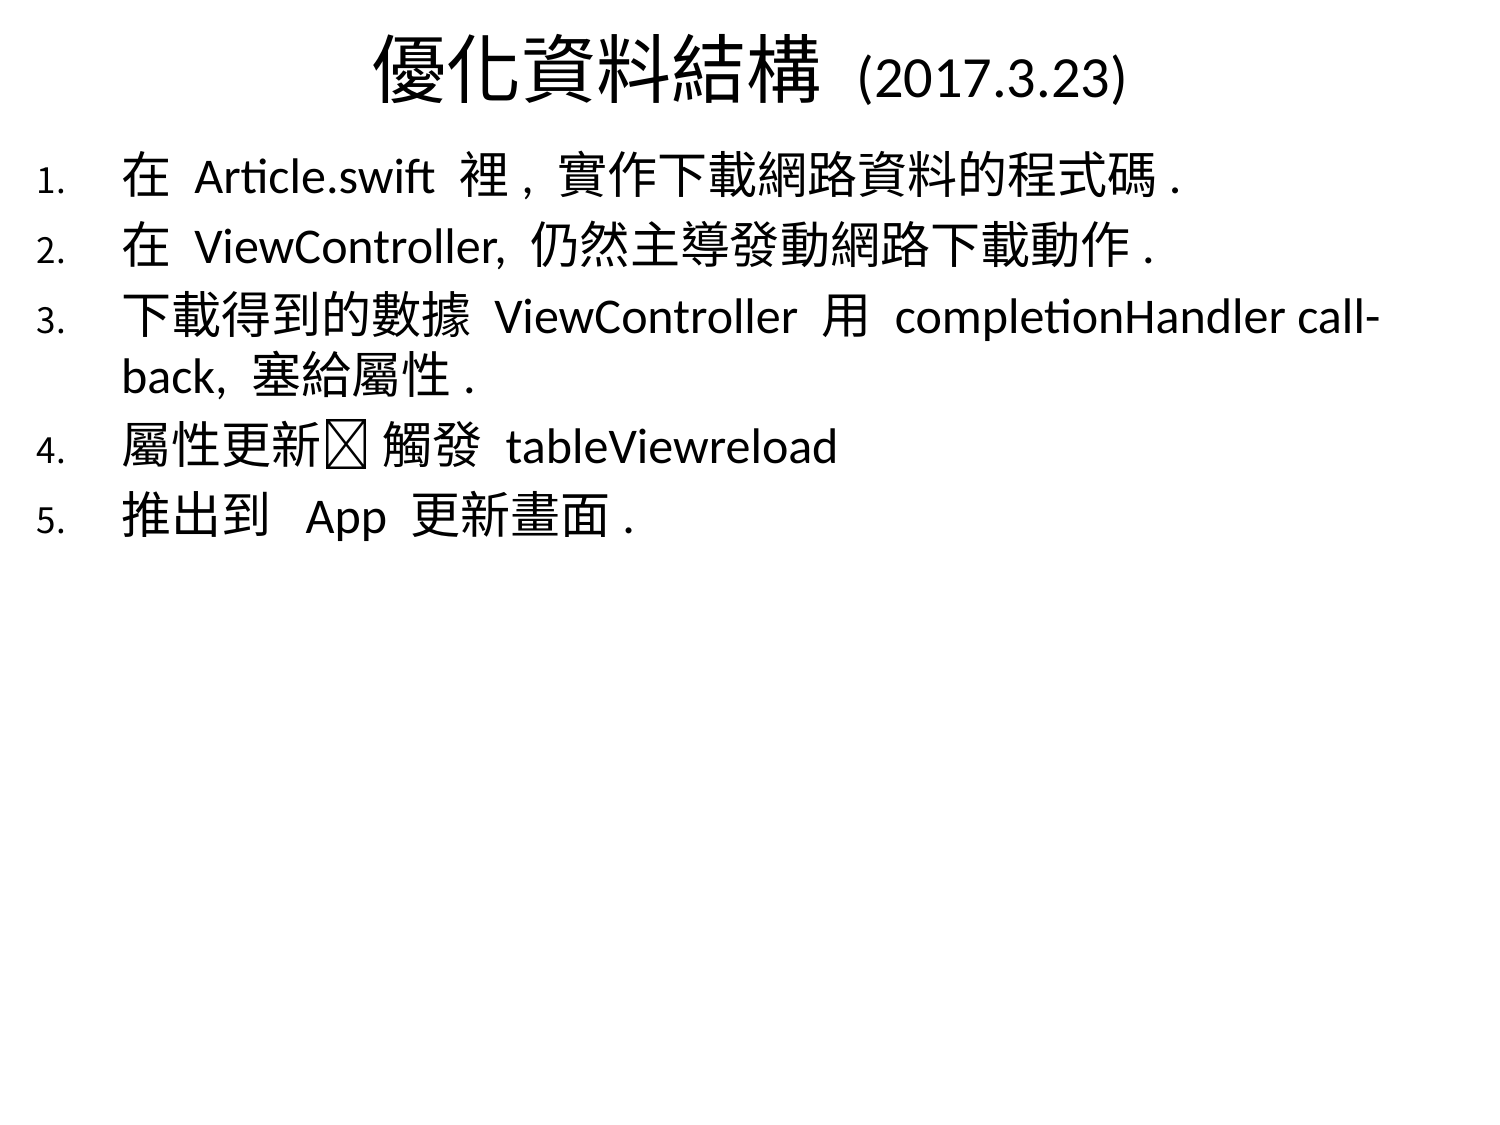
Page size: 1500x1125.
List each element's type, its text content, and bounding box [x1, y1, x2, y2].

title 優化資料結構 (2017.3.23) [0, 0, 1500, 137]
list 在 Article.swift 裡, 實作下載網路資料的程式碼. 在 ViewController, 仍然主導發動網路下載動作. 下載得到的數據 ViewController 用 completionHandler call-back, 塞給屬性. 屬性更新 觸發 tableViewreload 推出到 App 更新畫面. [21, 136, 1478, 688]
